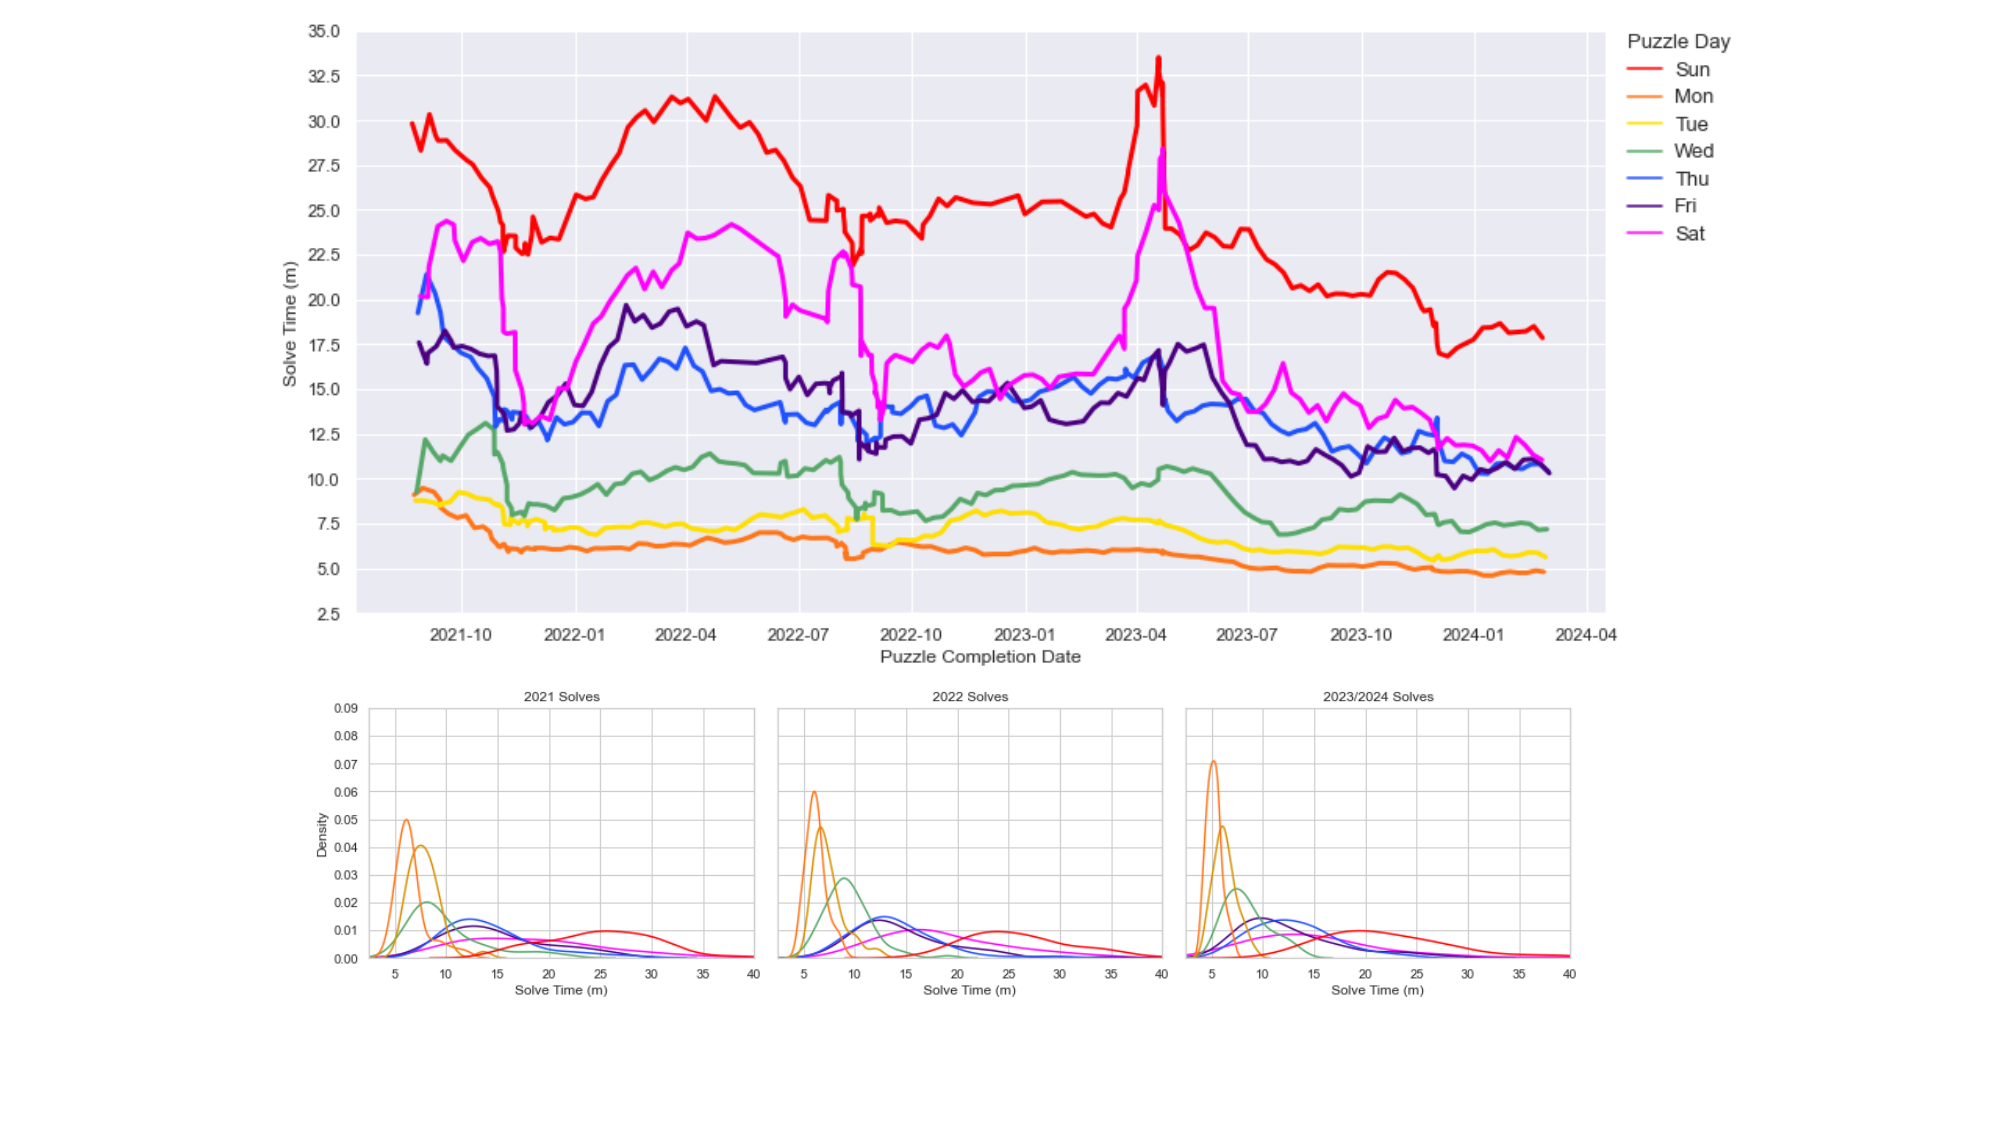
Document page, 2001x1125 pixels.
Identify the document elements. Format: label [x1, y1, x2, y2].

picture [1178, 684, 1585, 1005]
picture [274, 14, 1745, 677]
picture [309, 684, 1177, 1005]
